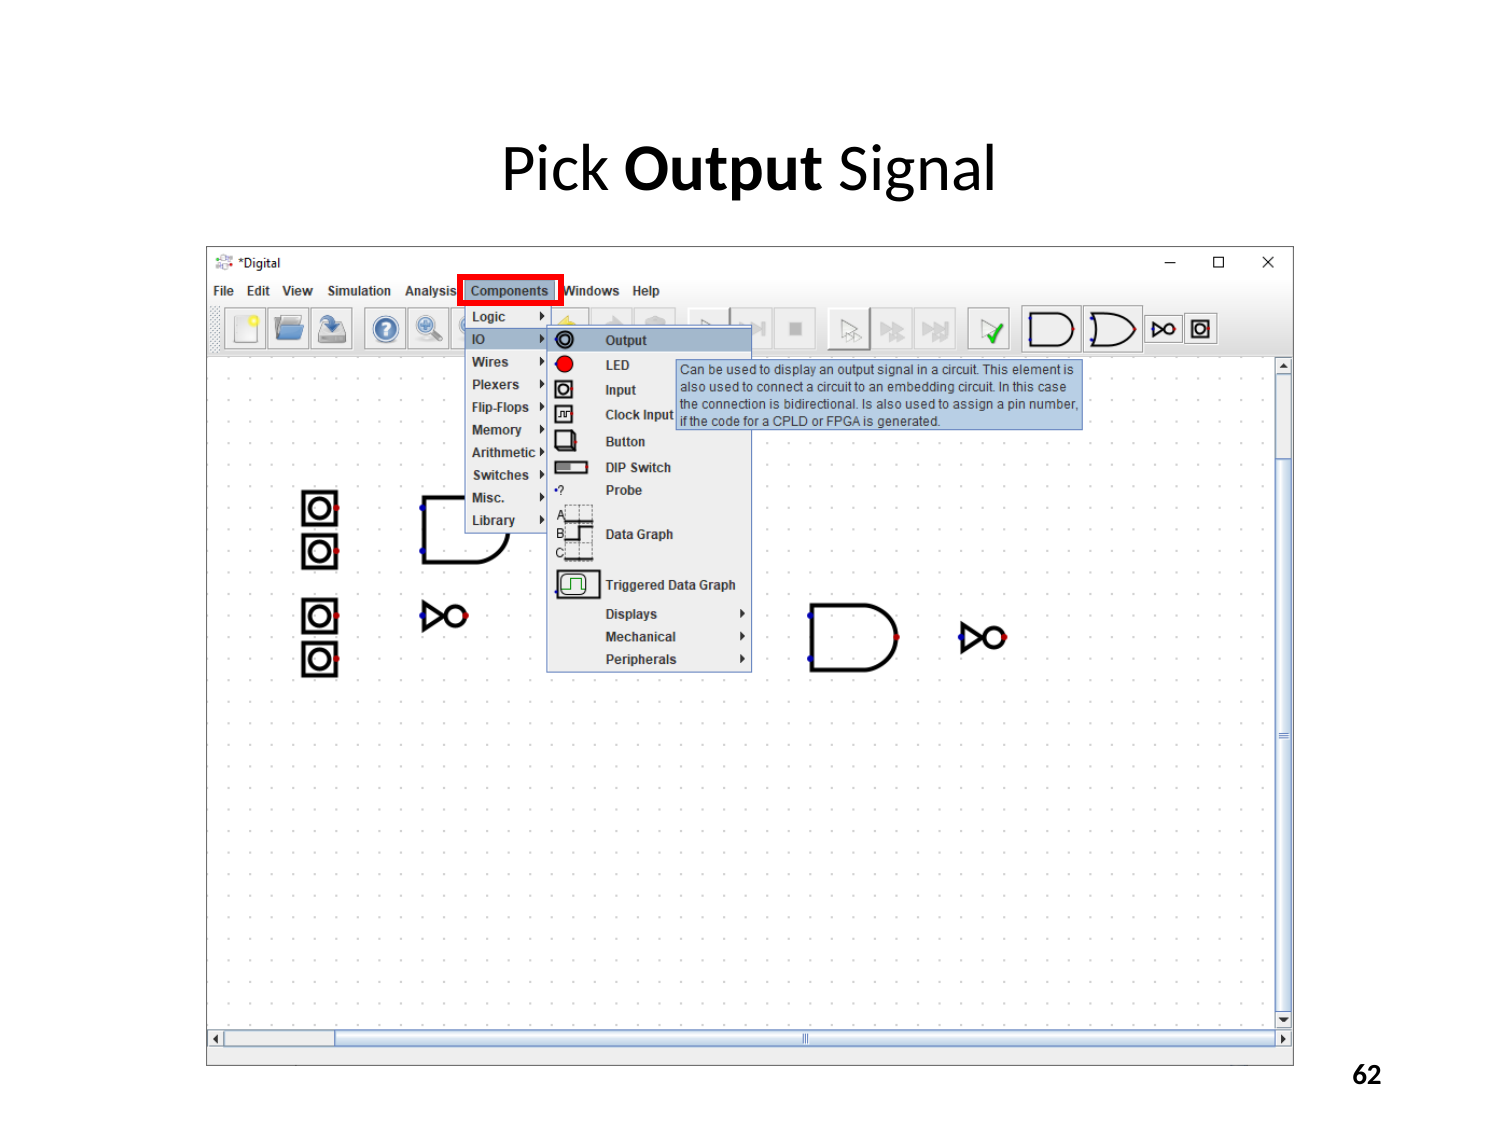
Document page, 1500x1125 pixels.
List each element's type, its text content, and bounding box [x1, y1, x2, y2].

picture [206, 246, 1294, 1066]
slide_number 62 [1059, 1042, 1397, 1103]
title Pick Output Signal [103, 59, 1397, 278]
